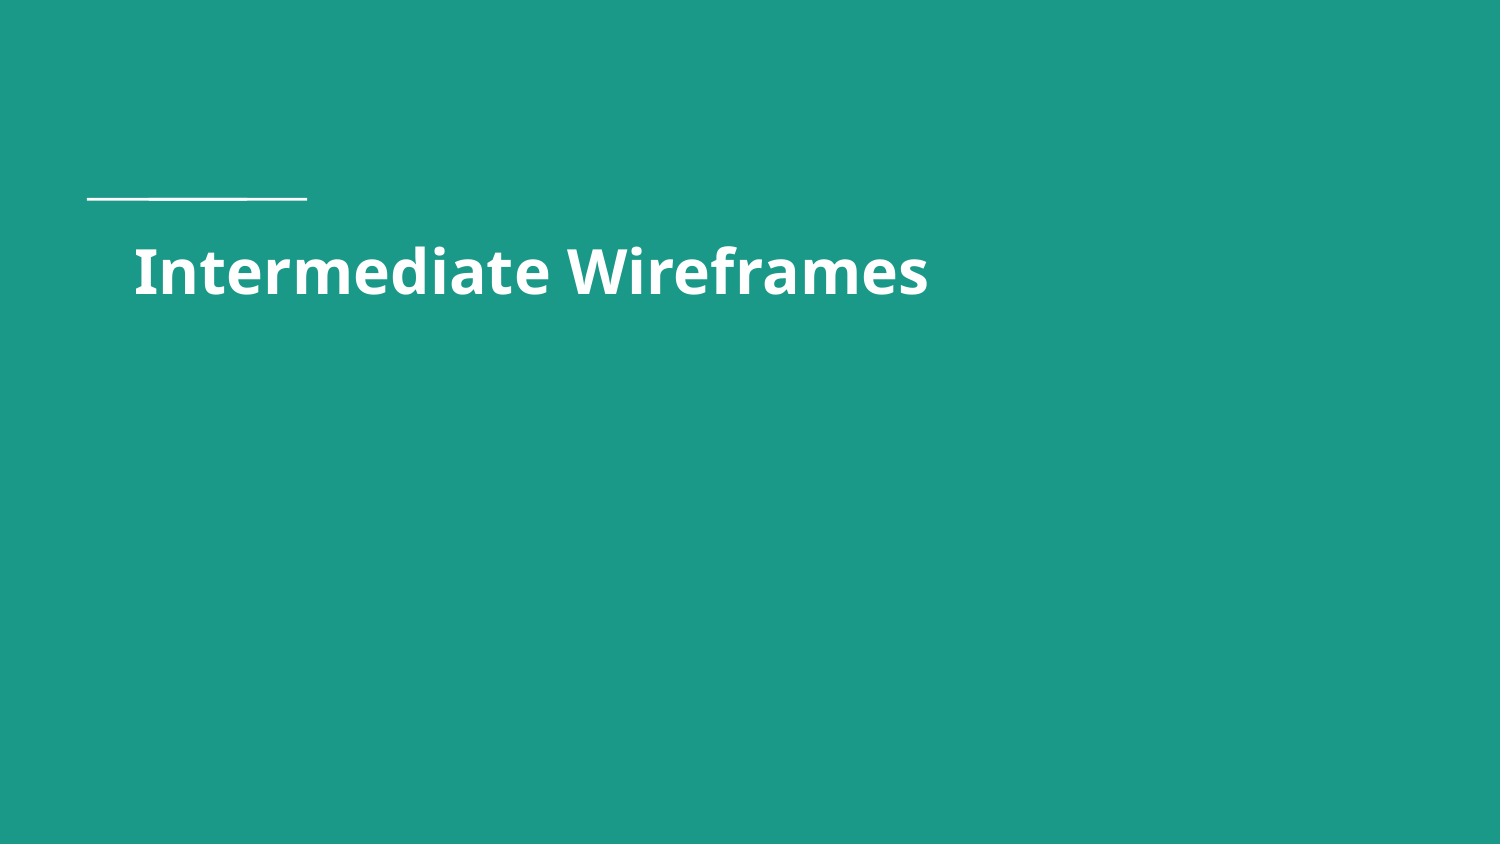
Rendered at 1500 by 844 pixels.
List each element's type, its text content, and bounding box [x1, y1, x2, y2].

title Intermediate Wireframes [119, 216, 1381, 466]
